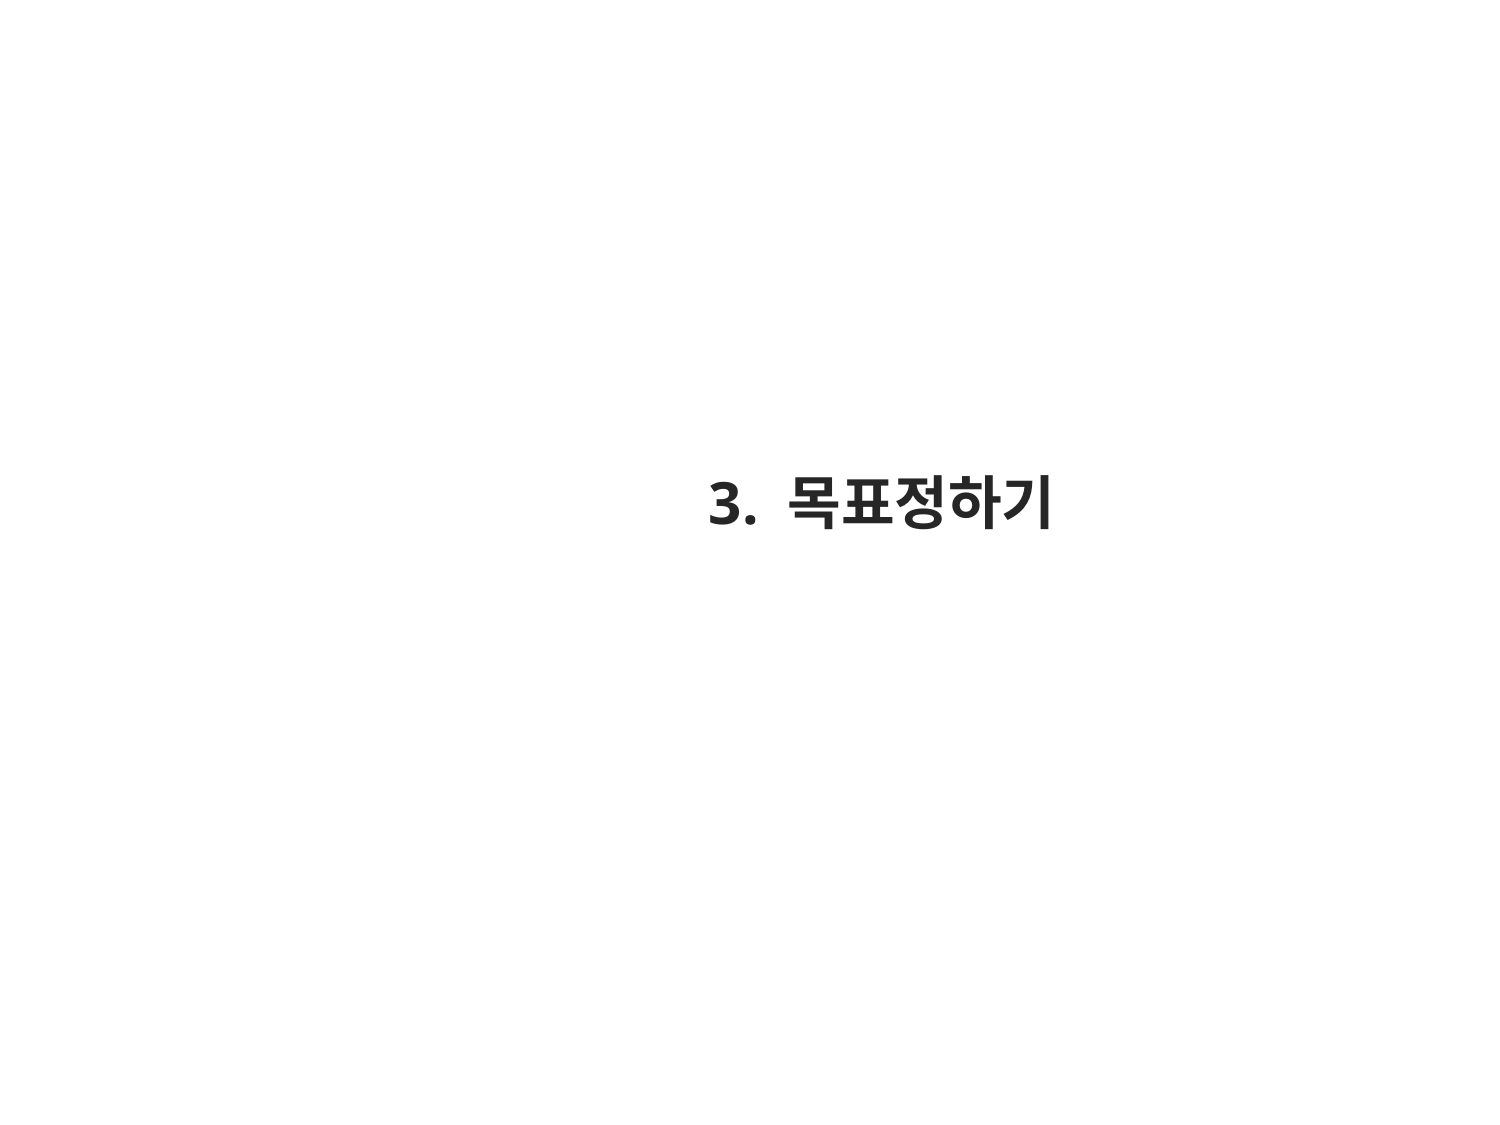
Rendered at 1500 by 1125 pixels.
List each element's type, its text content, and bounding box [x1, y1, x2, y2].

list 3. 목표정하기 [373, 427, 1406, 575]
